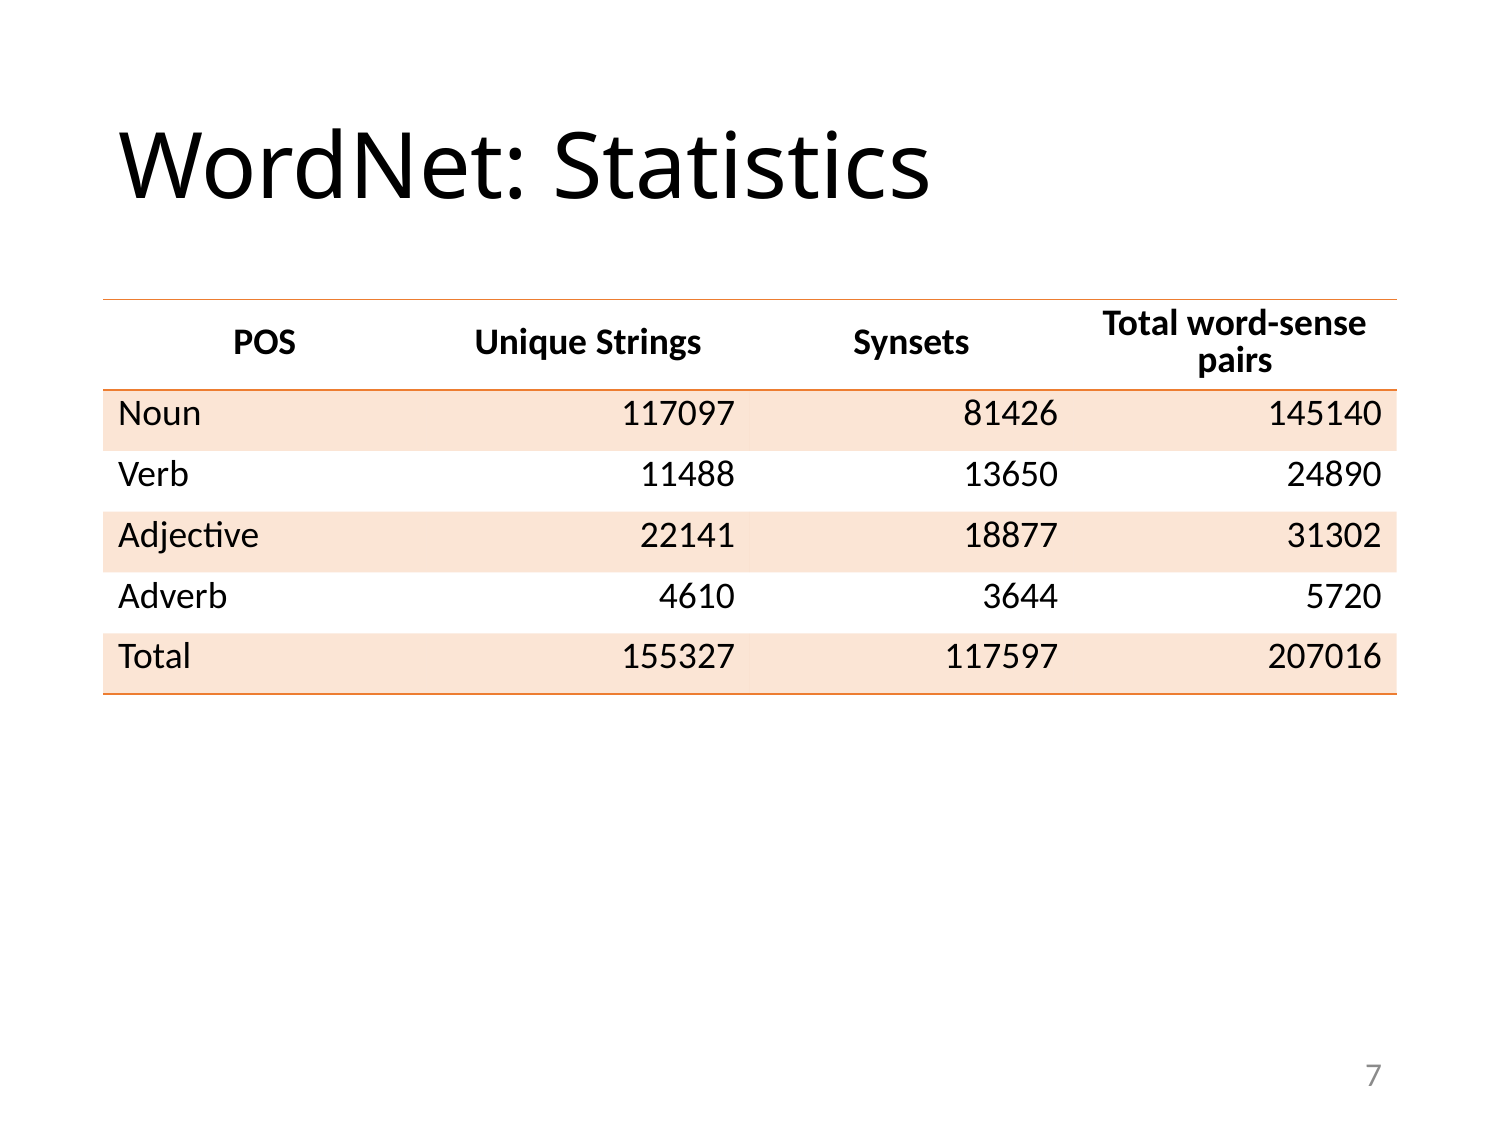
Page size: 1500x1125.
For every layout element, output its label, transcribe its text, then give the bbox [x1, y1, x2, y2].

table_cell 117597 [750, 633, 1073, 693]
table_cell 5720 [1073, 572, 1397, 633]
table_cell 207016 [1073, 633, 1397, 693]
table_cell 18877 [750, 512, 1073, 572]
table_cell 145140 [1073, 391, 1397, 451]
table_header Total word-sense pairs [1073, 300, 1397, 389]
table_cell 31302 [1073, 512, 1397, 572]
table_header POS [103, 300, 426, 389]
table_header Synsets [750, 300, 1073, 389]
table_header Unique Strings [426, 300, 750, 389]
table_cell Adjective [103, 512, 426, 572]
table_cell 155327 [426, 633, 750, 693]
table_cell 81426 [750, 391, 1073, 451]
table_cell 11488 [426, 451, 750, 512]
table_cell Verb [103, 451, 426, 512]
table_cell Noun [103, 391, 426, 451]
table_cell 4610 [426, 572, 750, 633]
table_cell 117097 [426, 391, 750, 451]
table_cell 13650 [750, 451, 1073, 512]
slide_number 7 [1059, 1042, 1397, 1103]
table_cell 22141 [426, 512, 750, 572]
table_cell 3644 [750, 572, 1073, 633]
table_cell Adverb [103, 572, 426, 633]
table_cell Total [103, 633, 426, 693]
title WordNet: Statistics [103, 59, 1397, 278]
table_cell 24890 [1073, 451, 1397, 512]
